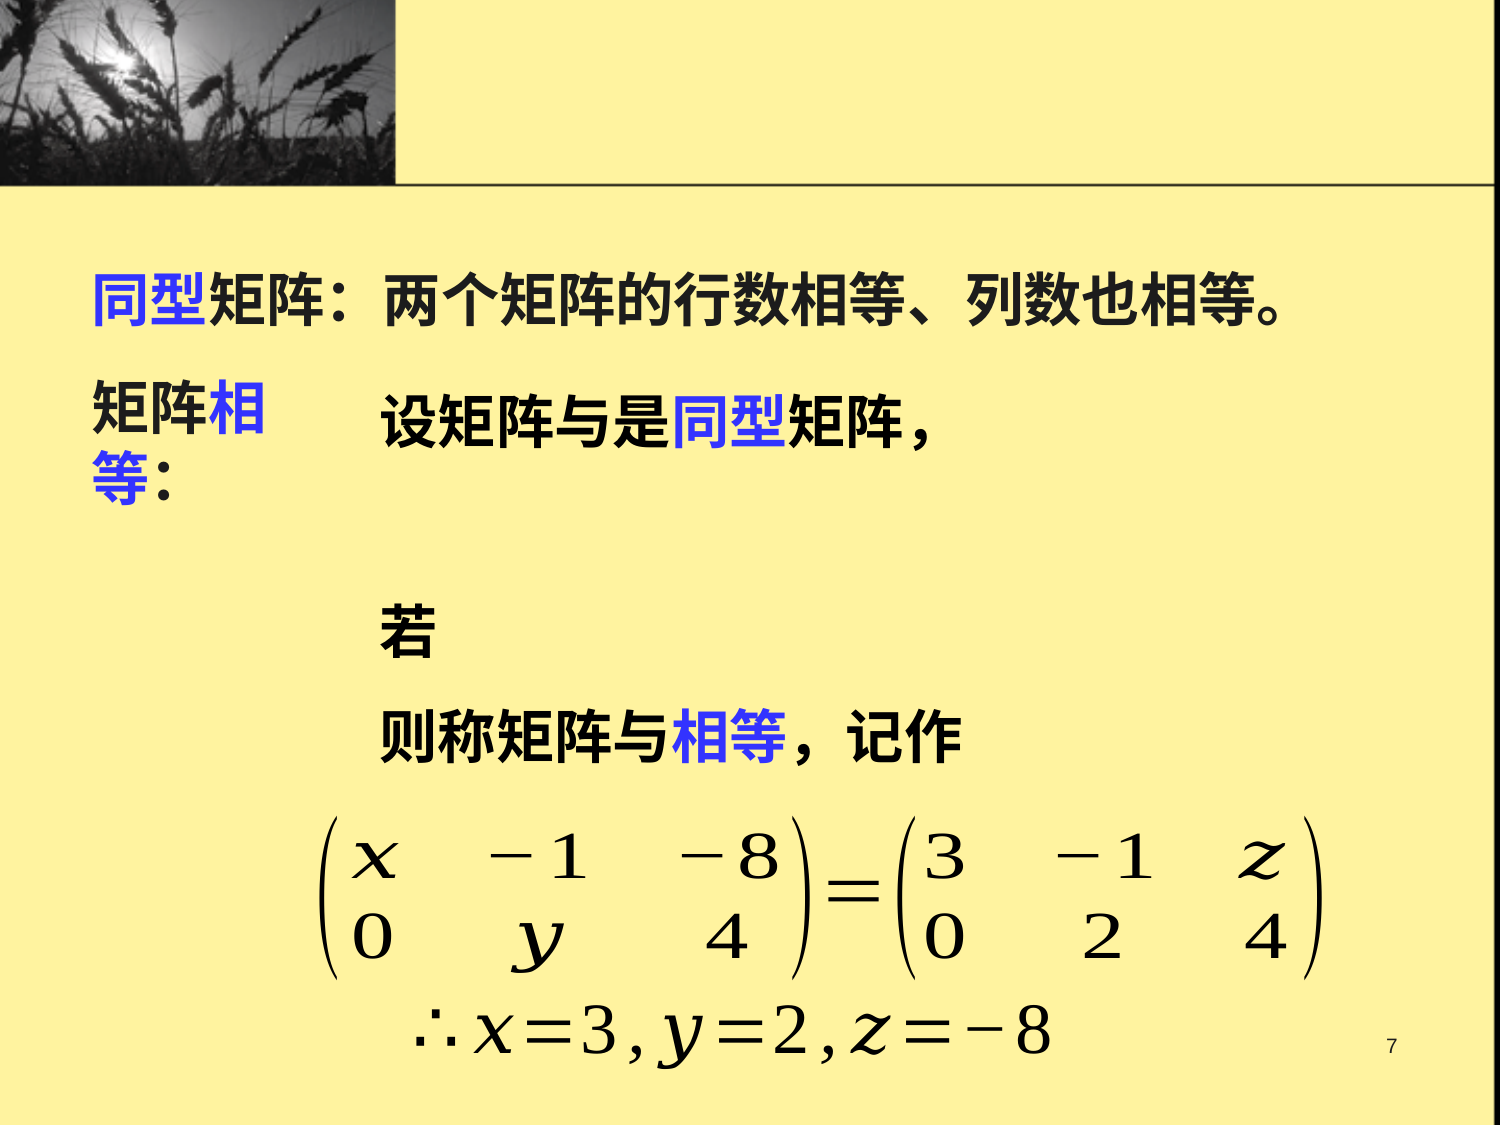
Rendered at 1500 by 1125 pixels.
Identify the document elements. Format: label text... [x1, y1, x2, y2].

picture [0, 0, 1500, 1125]
text_box 矩阵相等： [76, 364, 366, 519]
text_box 同型矩阵：两个矩阵的行数相等、列数也相等。 [76, 255, 1410, 341]
slide_number 7 [1200, 1025, 1413, 1100]
